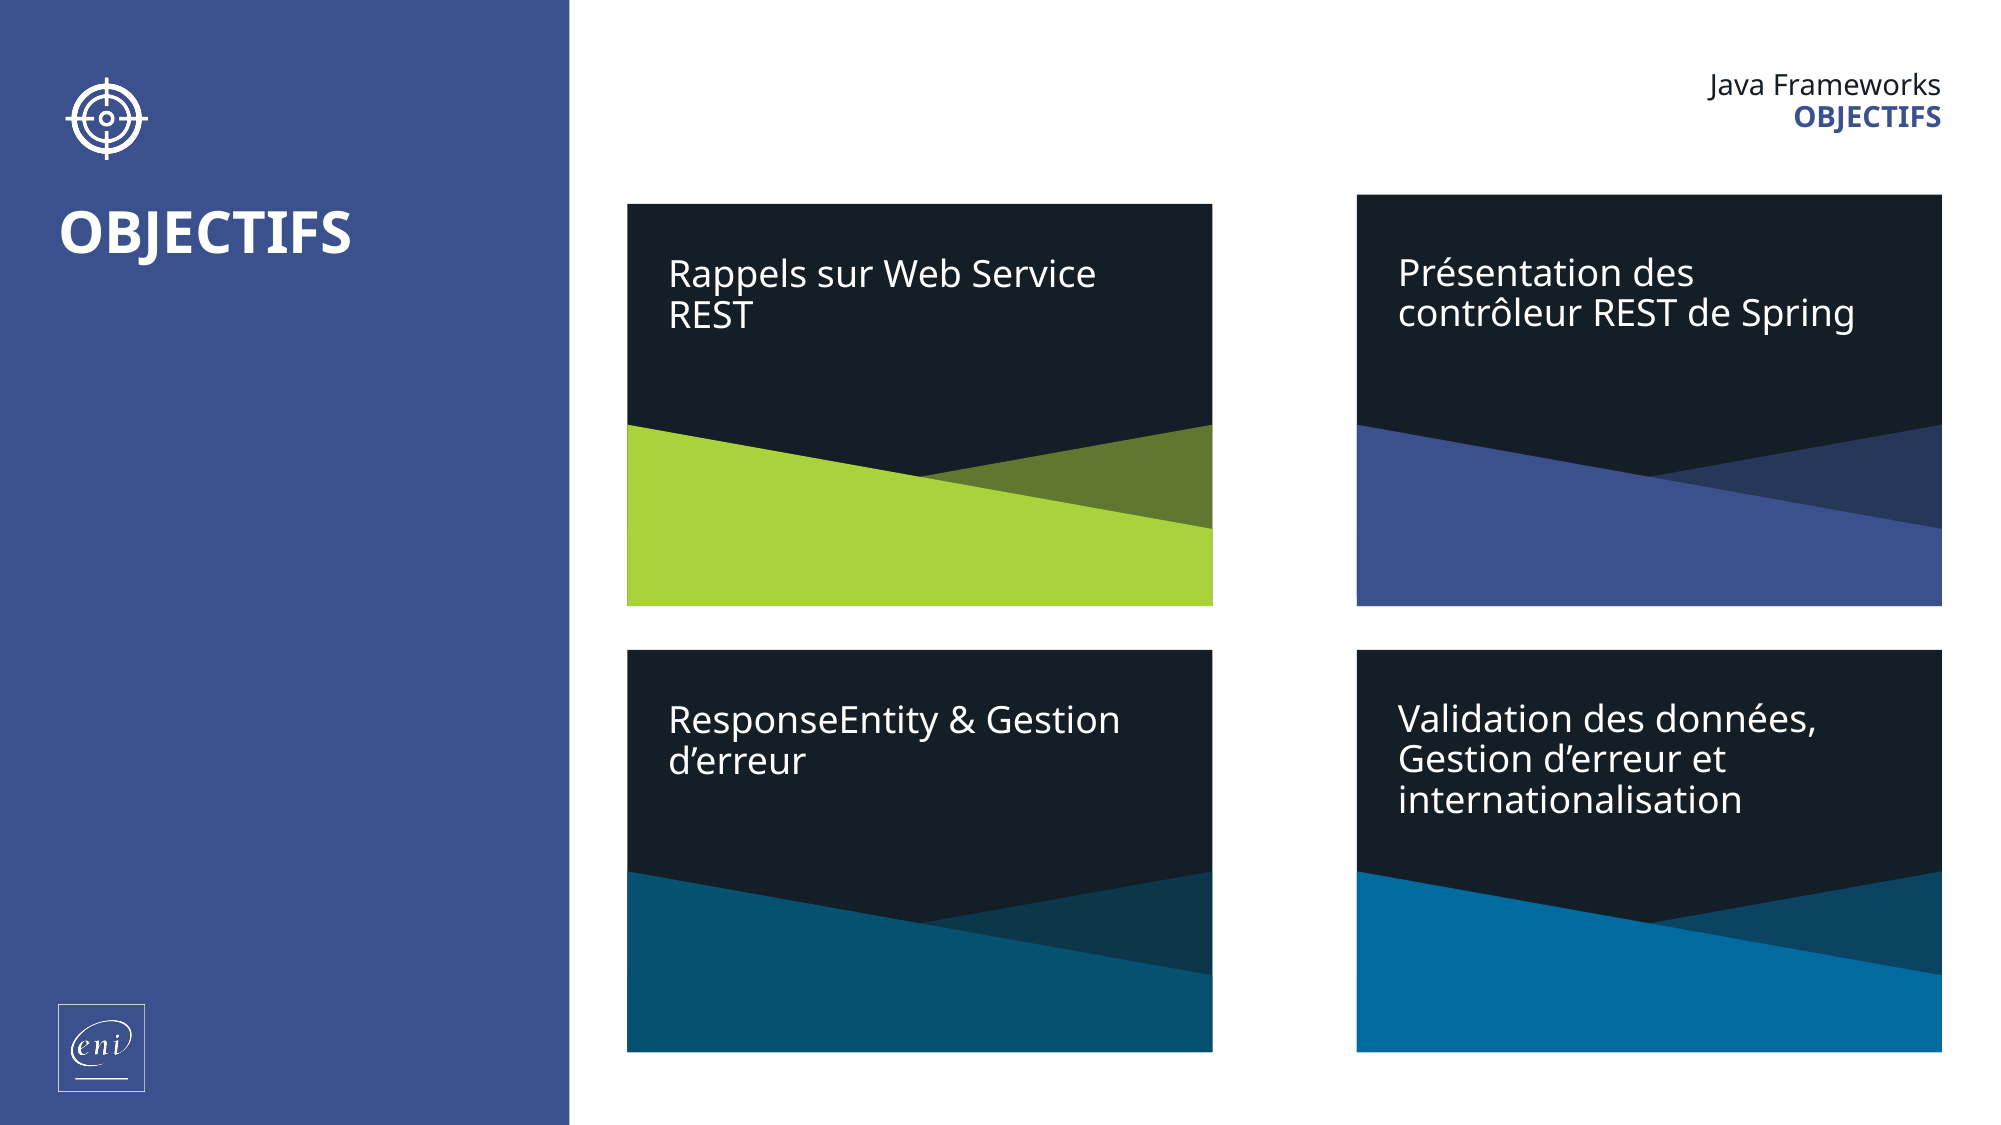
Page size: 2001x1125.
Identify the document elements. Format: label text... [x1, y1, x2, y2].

text_box ResponseEntity & Gestion d’erreur [653, 693, 1182, 790]
text_box [1355, 423, 1943, 608]
text_box Validation des données, Gestion d’erreur et internationalisation [1382, 692, 1904, 829]
text_box [1356, 194, 1943, 475]
picture [58, 70, 155, 167]
text_box Présentation des contrôleur REST de Spring [1382, 246, 1904, 343]
text_box [626, 203, 1213, 428]
text_box [626, 649, 1213, 922]
text_box [1356, 649, 1943, 922]
text_box [922, 423, 1214, 528]
text_box [1650, 870, 1943, 974]
text_box [921, 870, 1214, 974]
title Rappels sur Web Service REST [653, 247, 1182, 451]
text_box [626, 870, 1214, 1054]
text_box OBJECTIFS [58, 203, 526, 929]
text_box [1355, 870, 1943, 1054]
text_box [0, 0, 570, 1125]
text_box Java Frameworks OBJECTIFS [627, 70, 1942, 160]
text_box [787, 451, 1053, 475]
text_box [626, 423, 1214, 608]
text_box [1651, 423, 1943, 527]
picture [58, 1004, 145, 1092]
